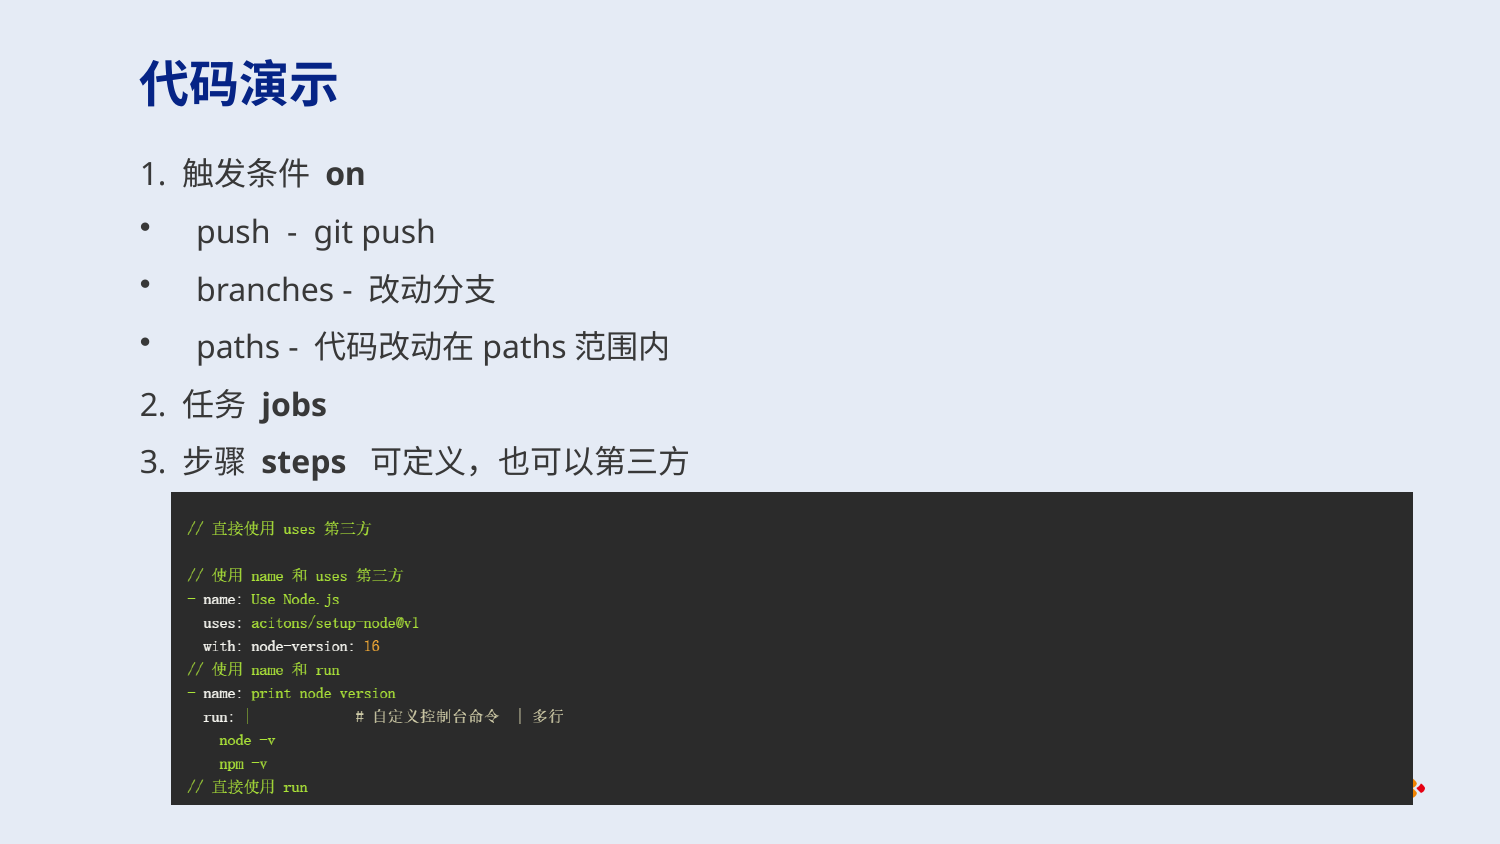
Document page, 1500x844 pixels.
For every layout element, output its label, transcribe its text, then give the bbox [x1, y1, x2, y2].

text_box 1. 触发条件 on push - git push branches - 改动分支 paths - 代码改动在paths范围内 2. 任务 jobs 3. 步骤 steps 可定义，也可以第三方 [125, 127, 1391, 664]
picture [171, 492, 1425, 805]
text_box 代码演示 [125, 37, 1406, 128]
